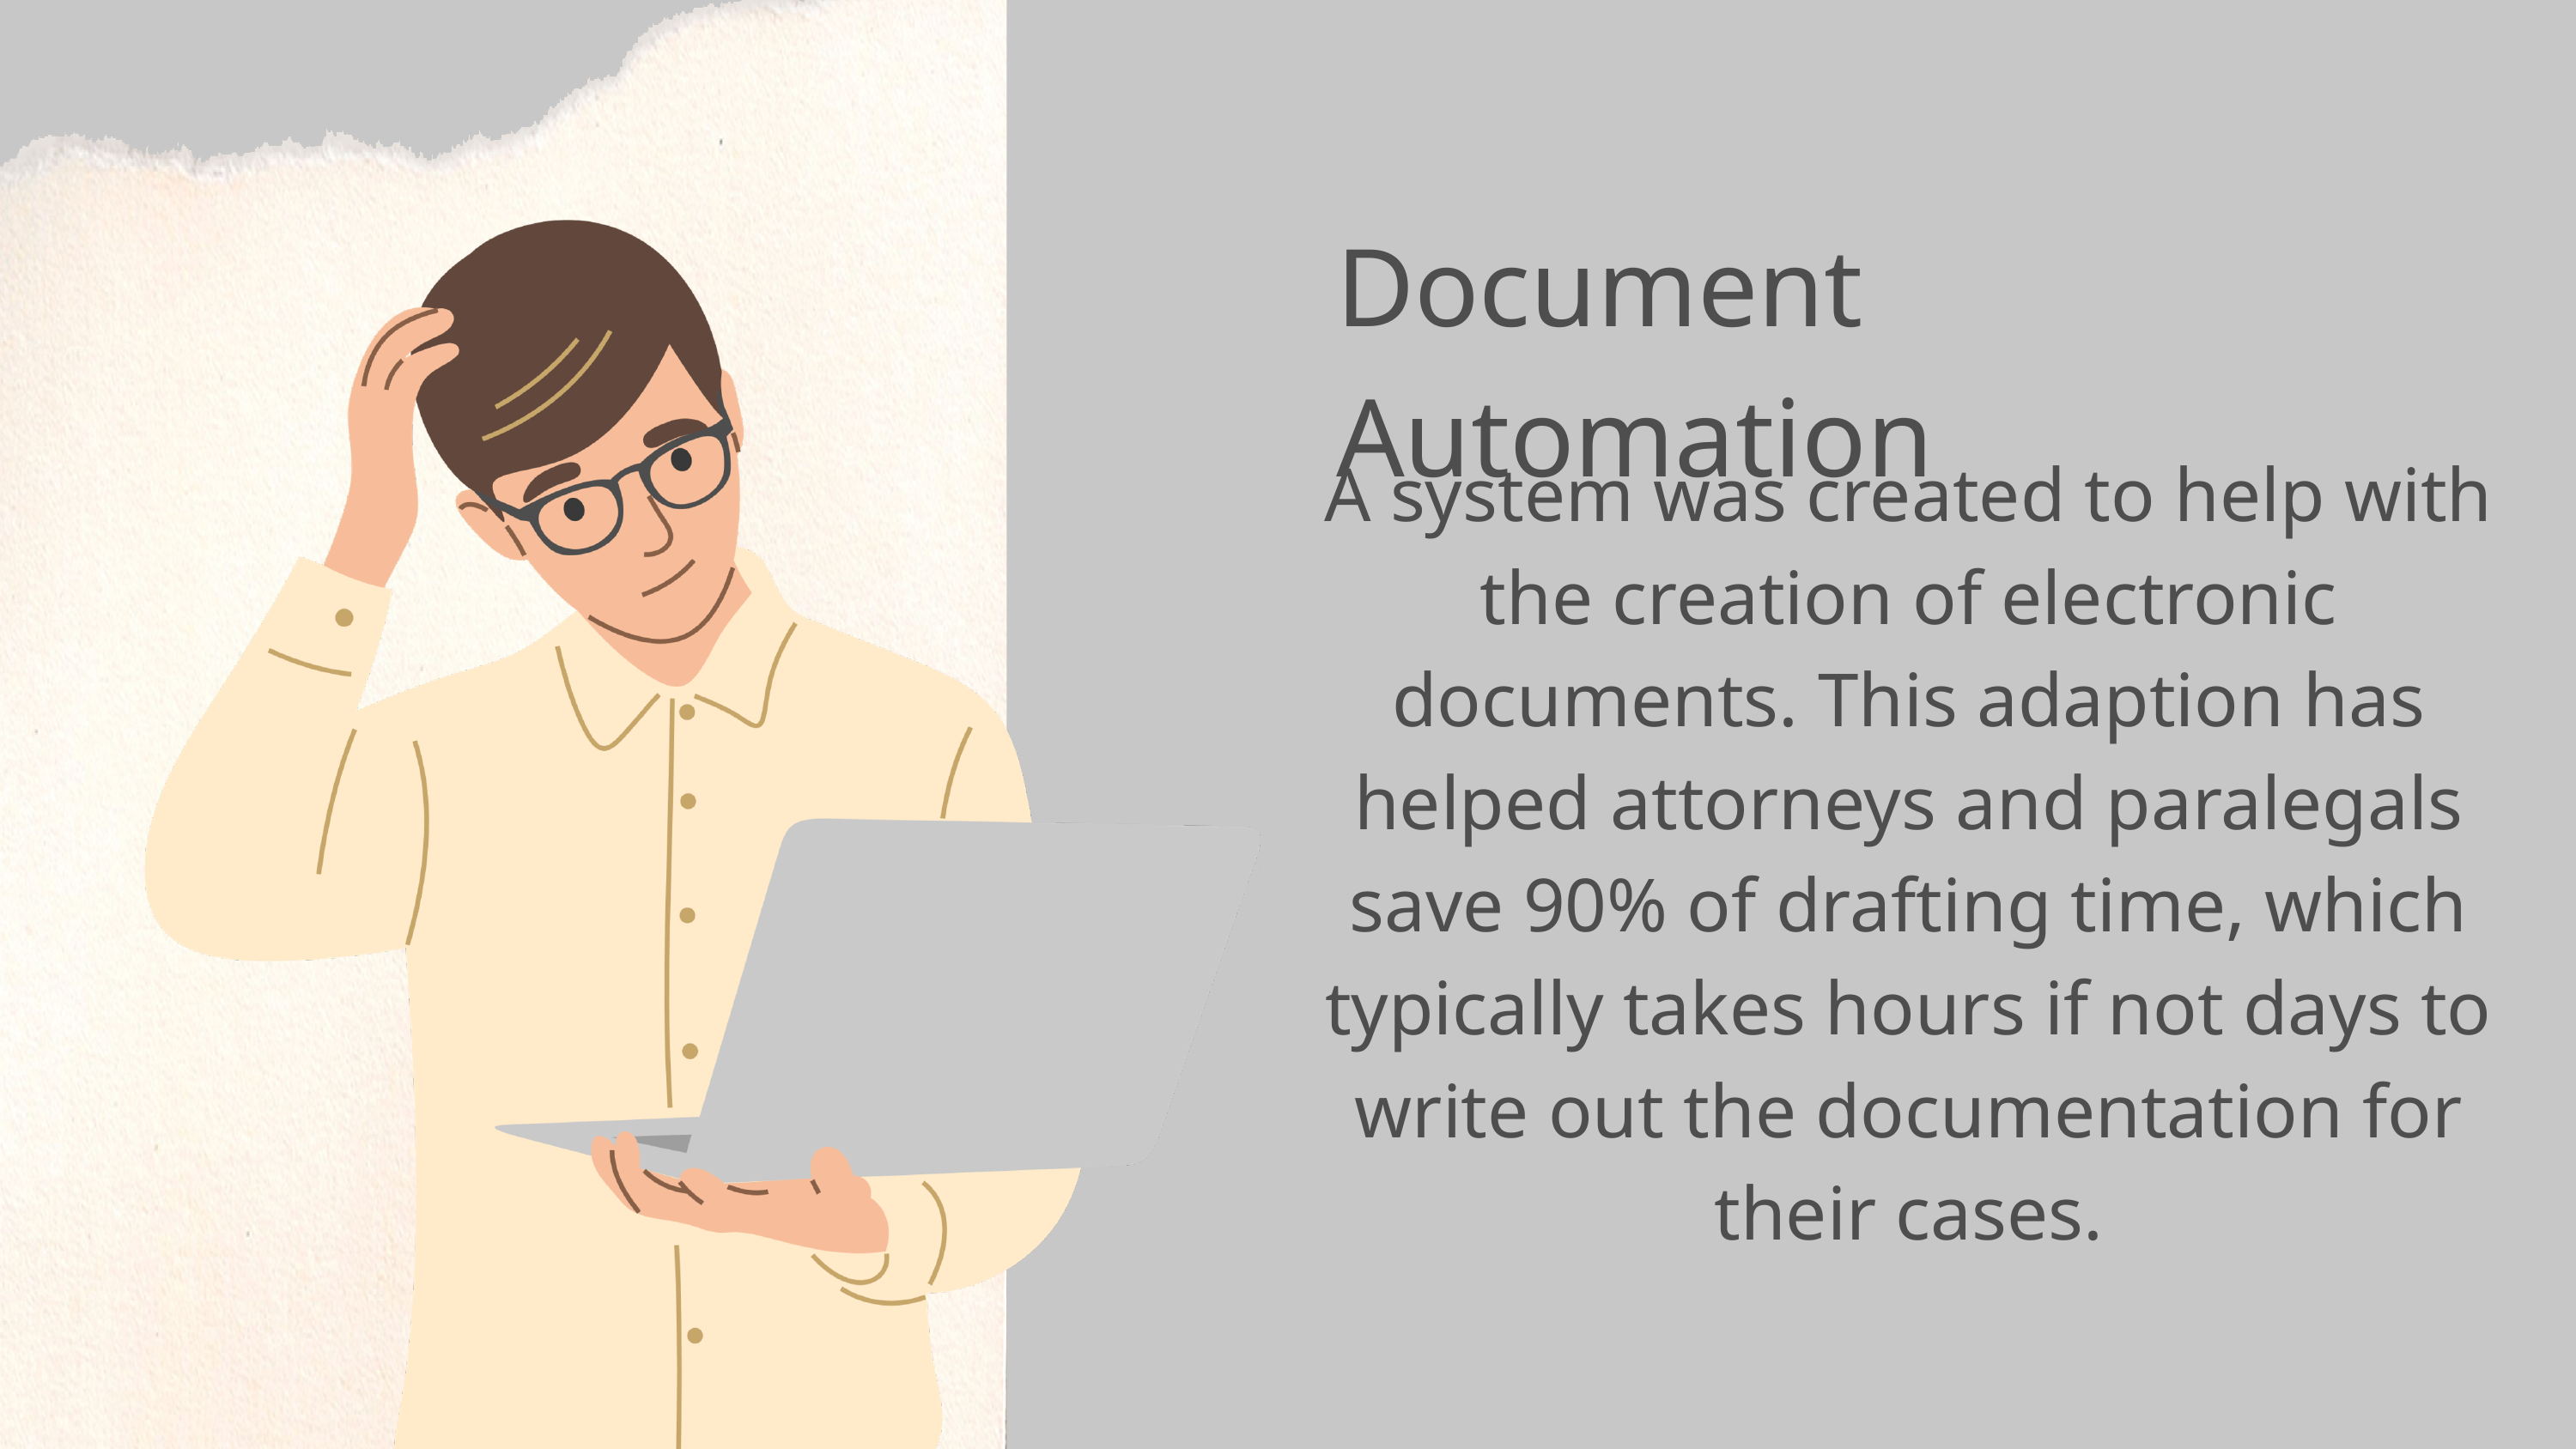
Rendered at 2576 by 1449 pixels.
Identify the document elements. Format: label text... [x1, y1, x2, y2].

text_box Document Automation [1336, 197, 2482, 498]
text_box [0, 0, 1007, 1449]
text_box A system was created to help with the creation of electronic documents. This adaption has helped attorneys and paralegals save 90% of drafting time, which typically takes hours if not days to write out the documentation for their cases. [1288, 433, 2530, 1255]
text_box [144, 215, 1261, 1449]
